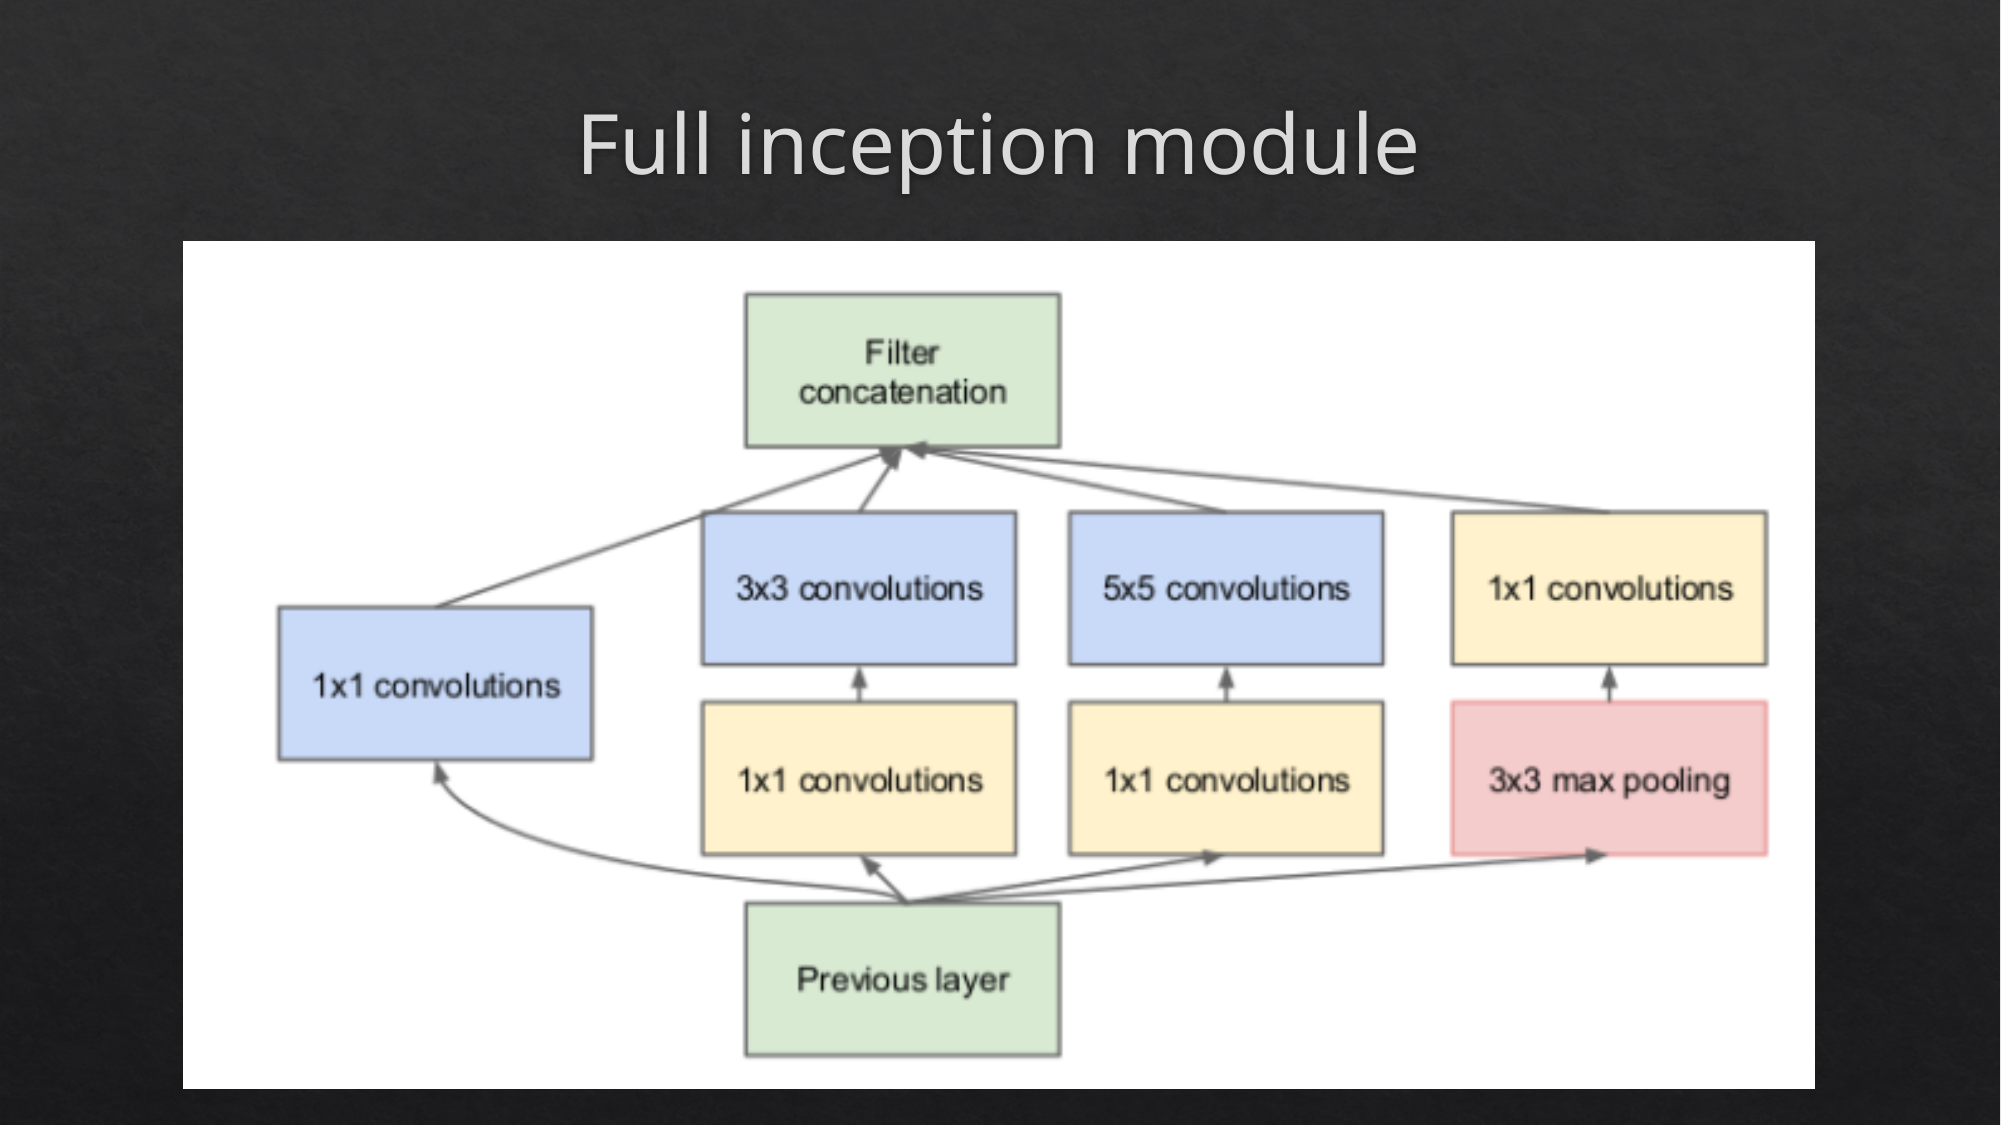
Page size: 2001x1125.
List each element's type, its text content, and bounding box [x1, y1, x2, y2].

title Full inception module [149, 61, 1849, 221]
picture [183, 241, 1815, 1090]
